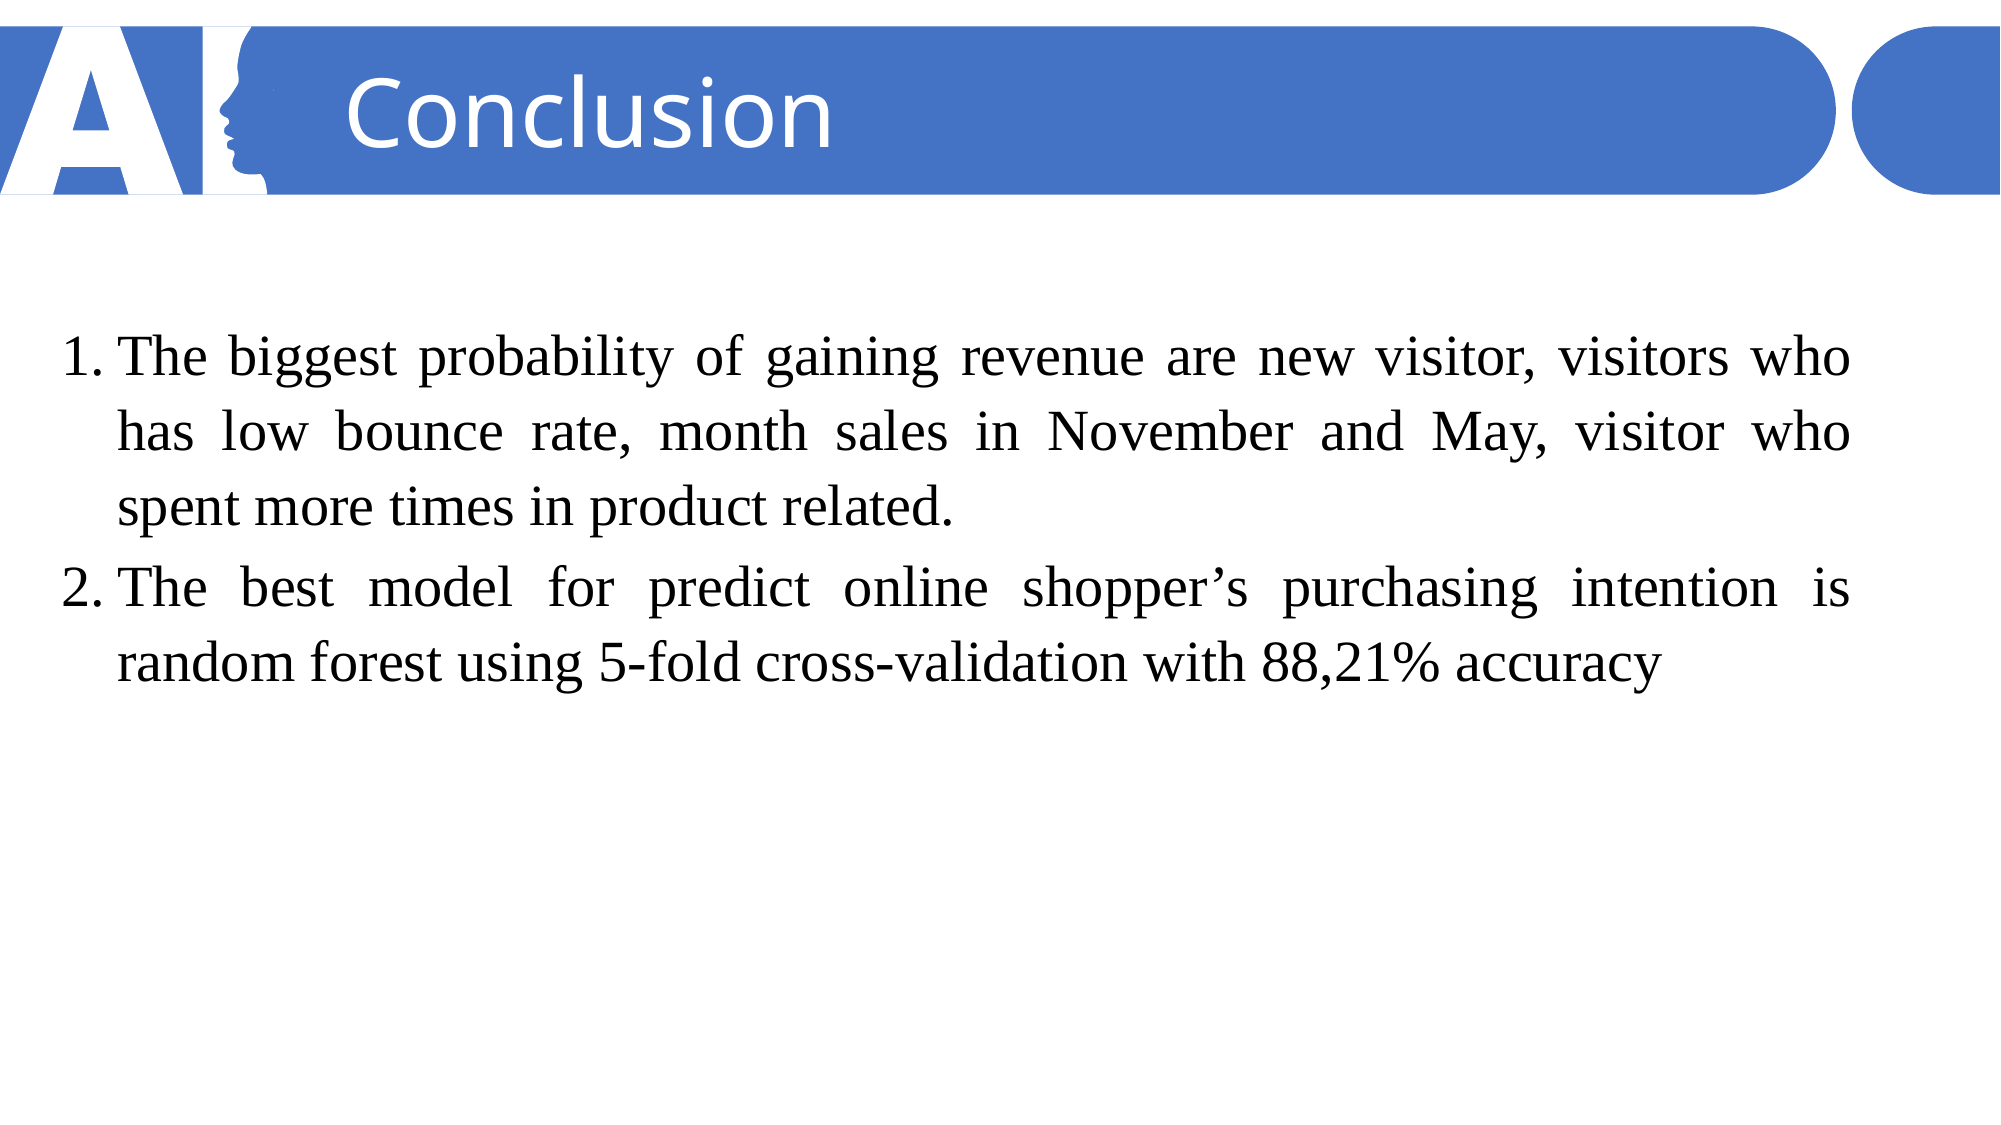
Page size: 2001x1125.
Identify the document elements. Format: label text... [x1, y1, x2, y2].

text_box The biggest probability of gaining revenue are new visitor, visitors who has low bounce rate, month sales in November and May, visitor who spent more times in product related. The best model for predict online shopper’s purchasing intention is random forest using 5-fold cross-validation with 88,21% accuracy [46, 305, 1868, 701]
list Conclusion [328, 56, 1933, 176]
